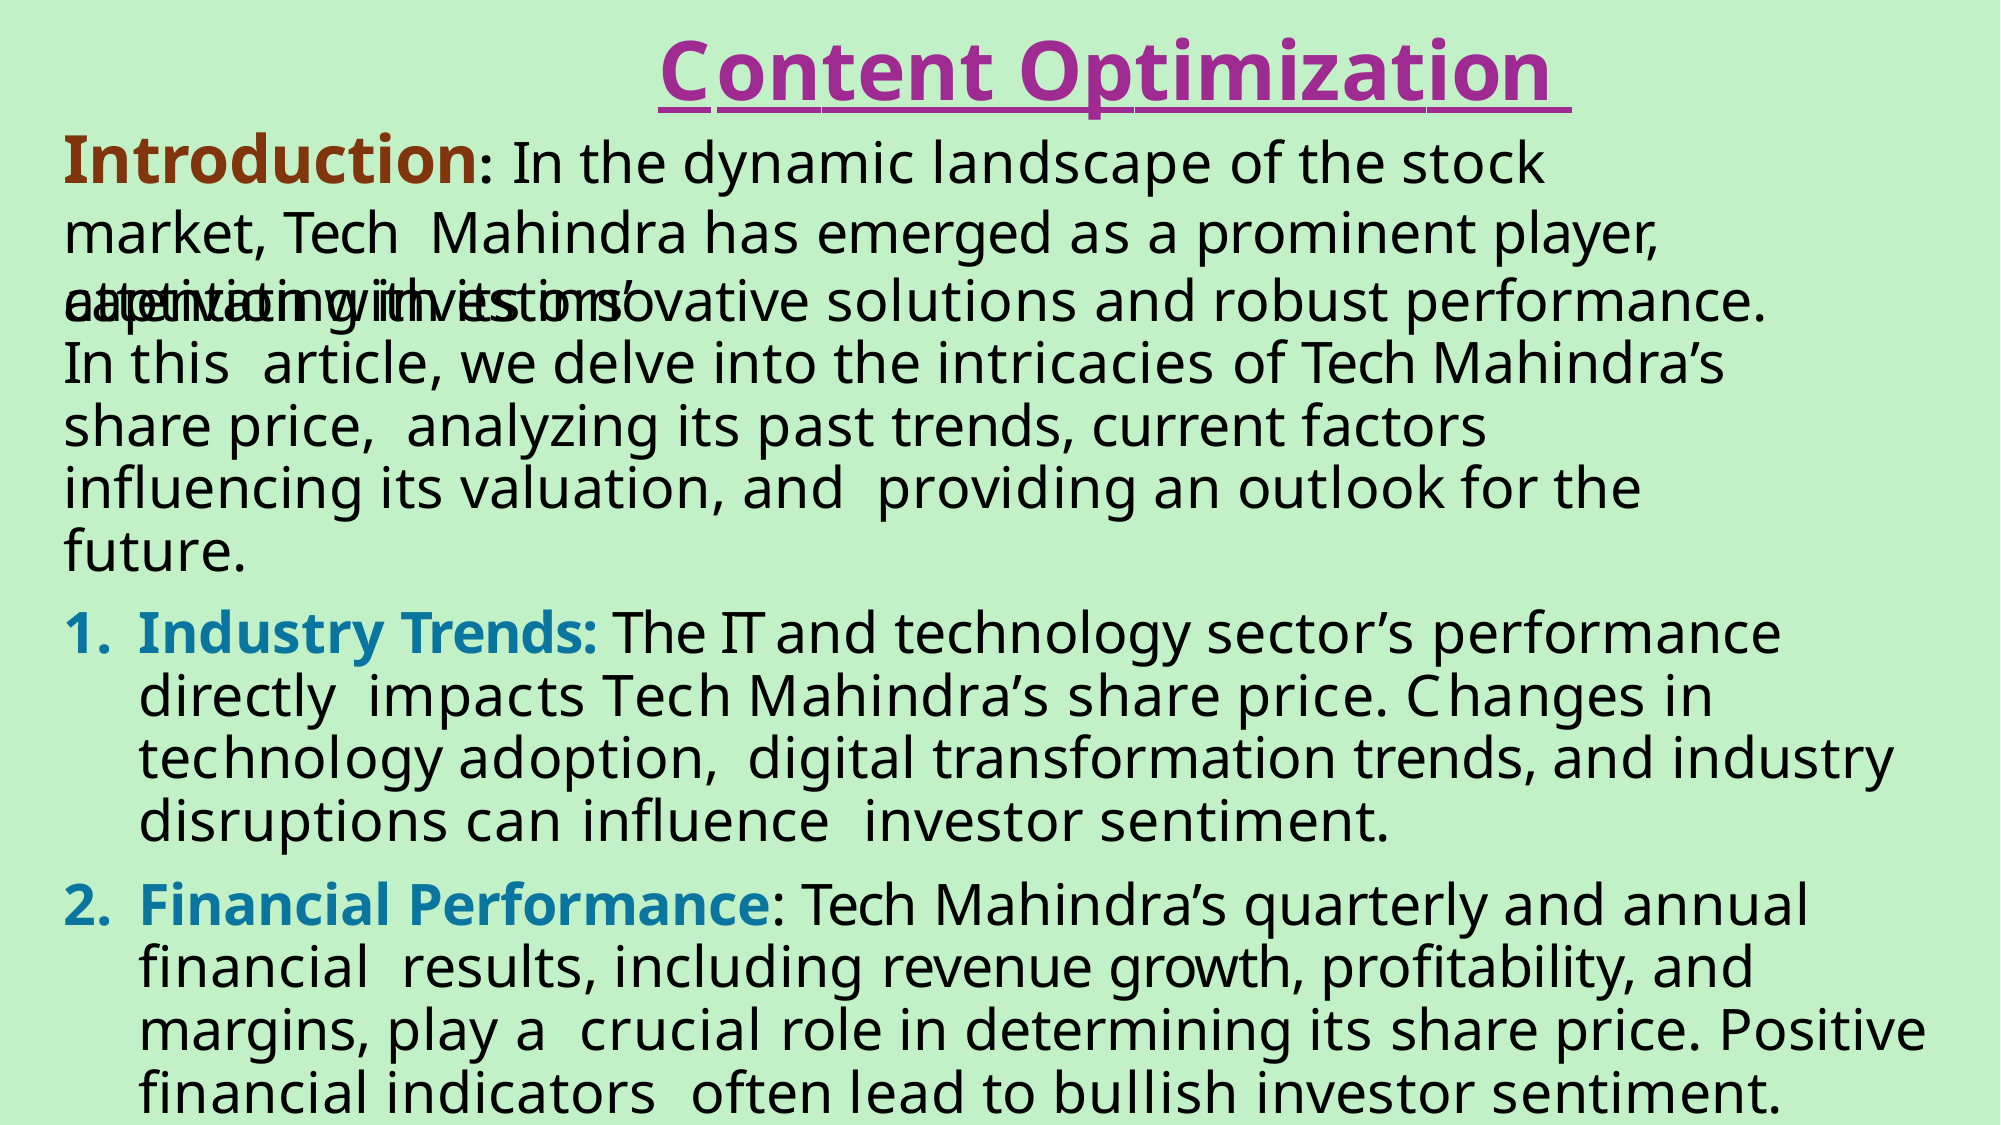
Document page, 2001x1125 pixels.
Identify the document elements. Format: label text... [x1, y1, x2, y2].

title Content Optimization Introduction: In the dynamic landscape of the stock market, Tech Mahindra has emerged as a prominent player, captivating investors’ [61, 10, 1764, 263]
text_box attention with its innovative solutions and robust performance. In this article, we delve into the intricacies of Tech Mahindra’s share price, analyzing its past trends, current factors influencing its valuation, and providing an outlook for the future. Industry Trends: The IT and technology sector’s performance directly impacts Tech Mahindra’s share price. Changes in technology adoption, digital transformation trends, and industry disruptions can influence investor sentiment. Financial Performance: Tech Mahindra’s quarterly and annual financial results, including revenue growth, profitability, and margins, play a crucial role in determining its share price. Positive financial indicators often lead to bullish investor sentiment. [61, 263, 1934, 1125]
